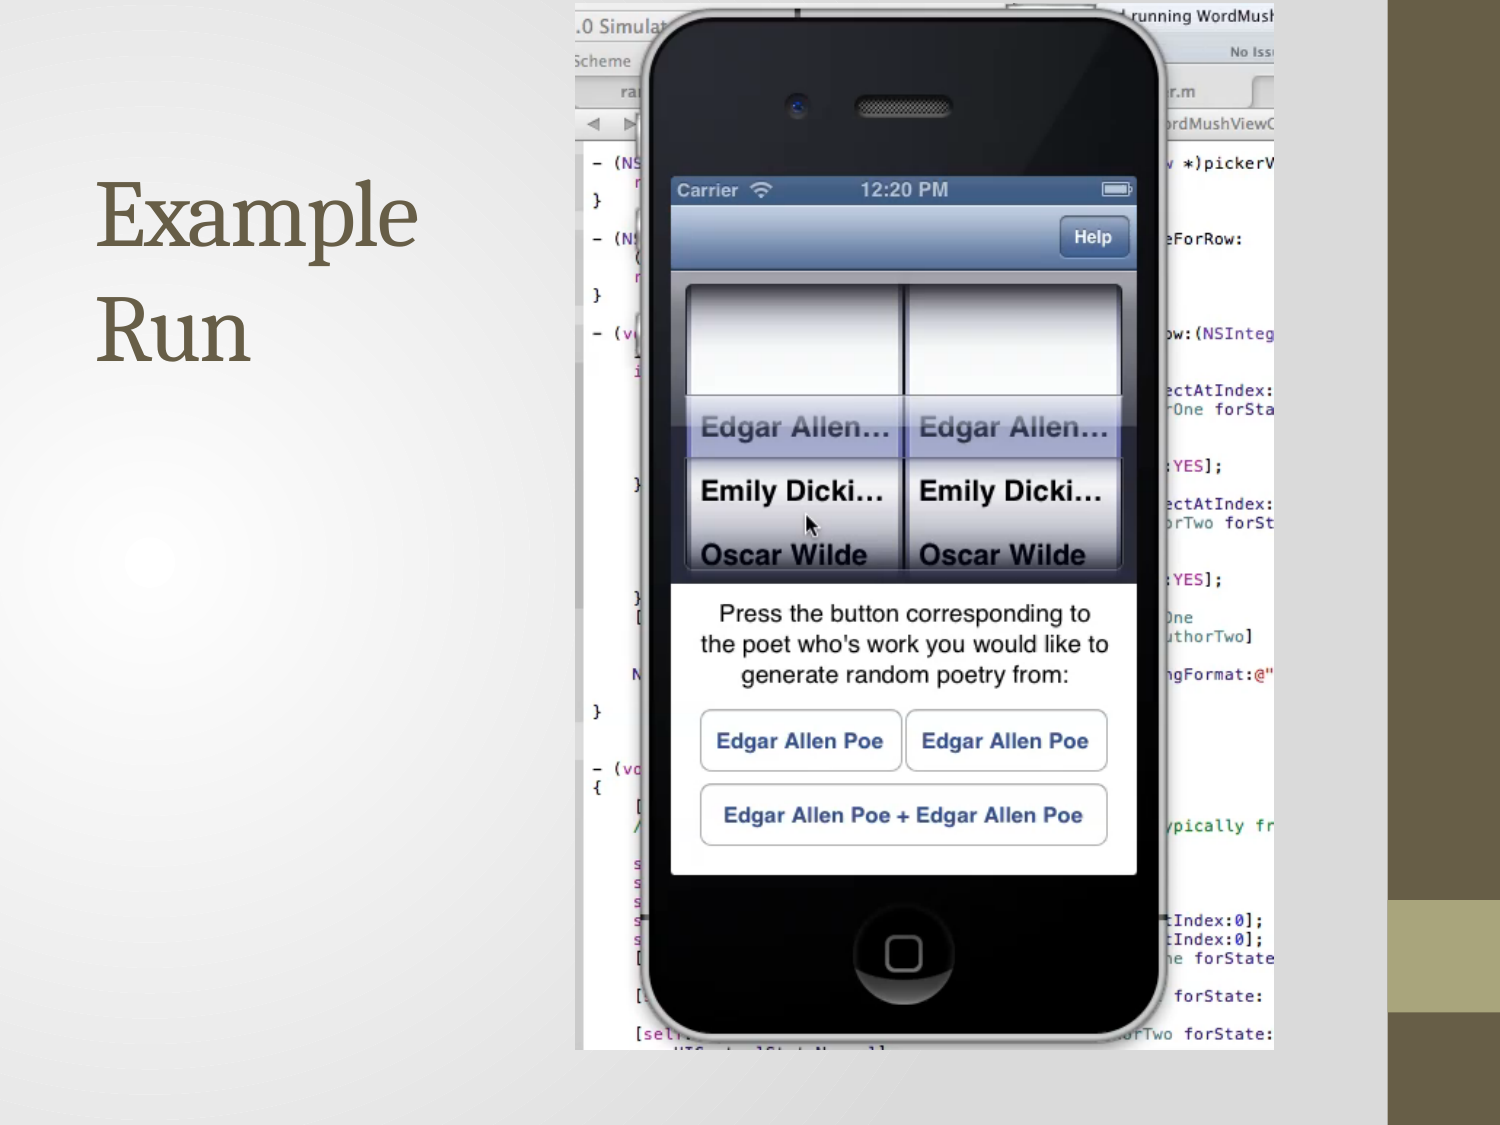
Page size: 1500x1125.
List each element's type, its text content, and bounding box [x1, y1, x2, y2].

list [574, 2, 1275, 1051]
title Example Run [79, 45, 538, 487]
